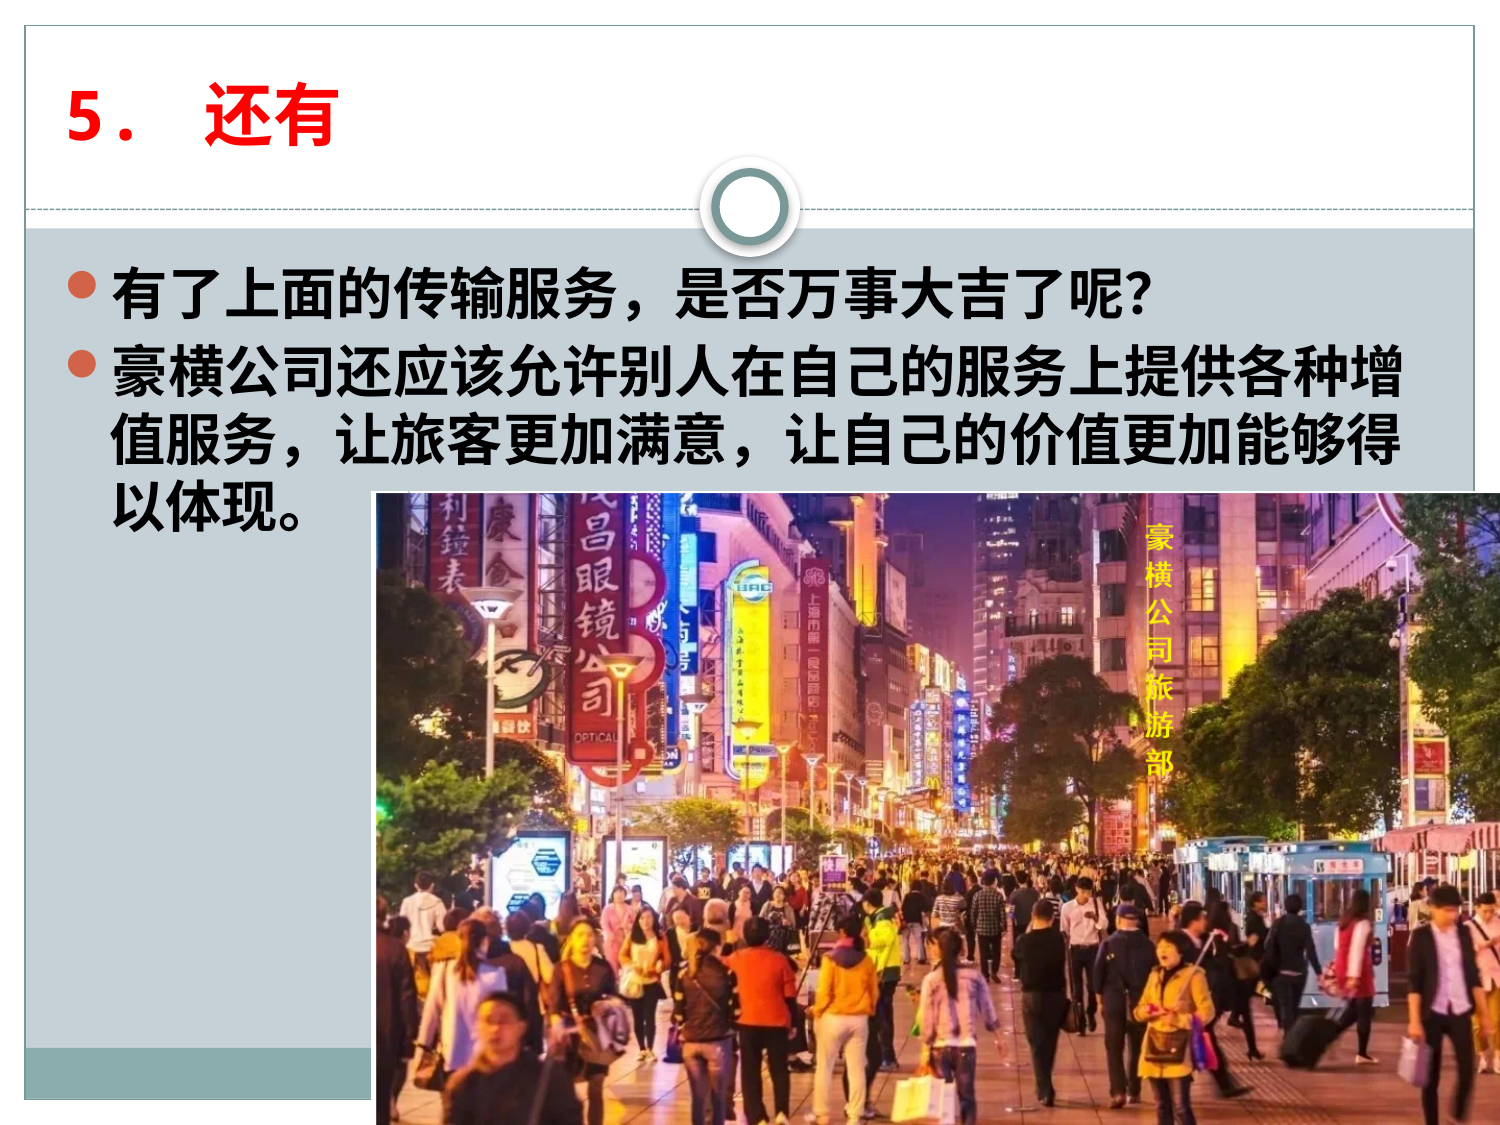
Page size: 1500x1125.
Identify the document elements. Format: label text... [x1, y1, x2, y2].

list 有了上面的传输服务，是否万事大吉了呢？ 豪横公司还应该允许别人在自己的服务上提供各种增值服务，让旅客更加满意，让自己的价值更加能够得以体现。 [49, 250, 1445, 1001]
title 5. 还有 [49, 37, 1450, 162]
picture [371, 491, 1500, 1125]
